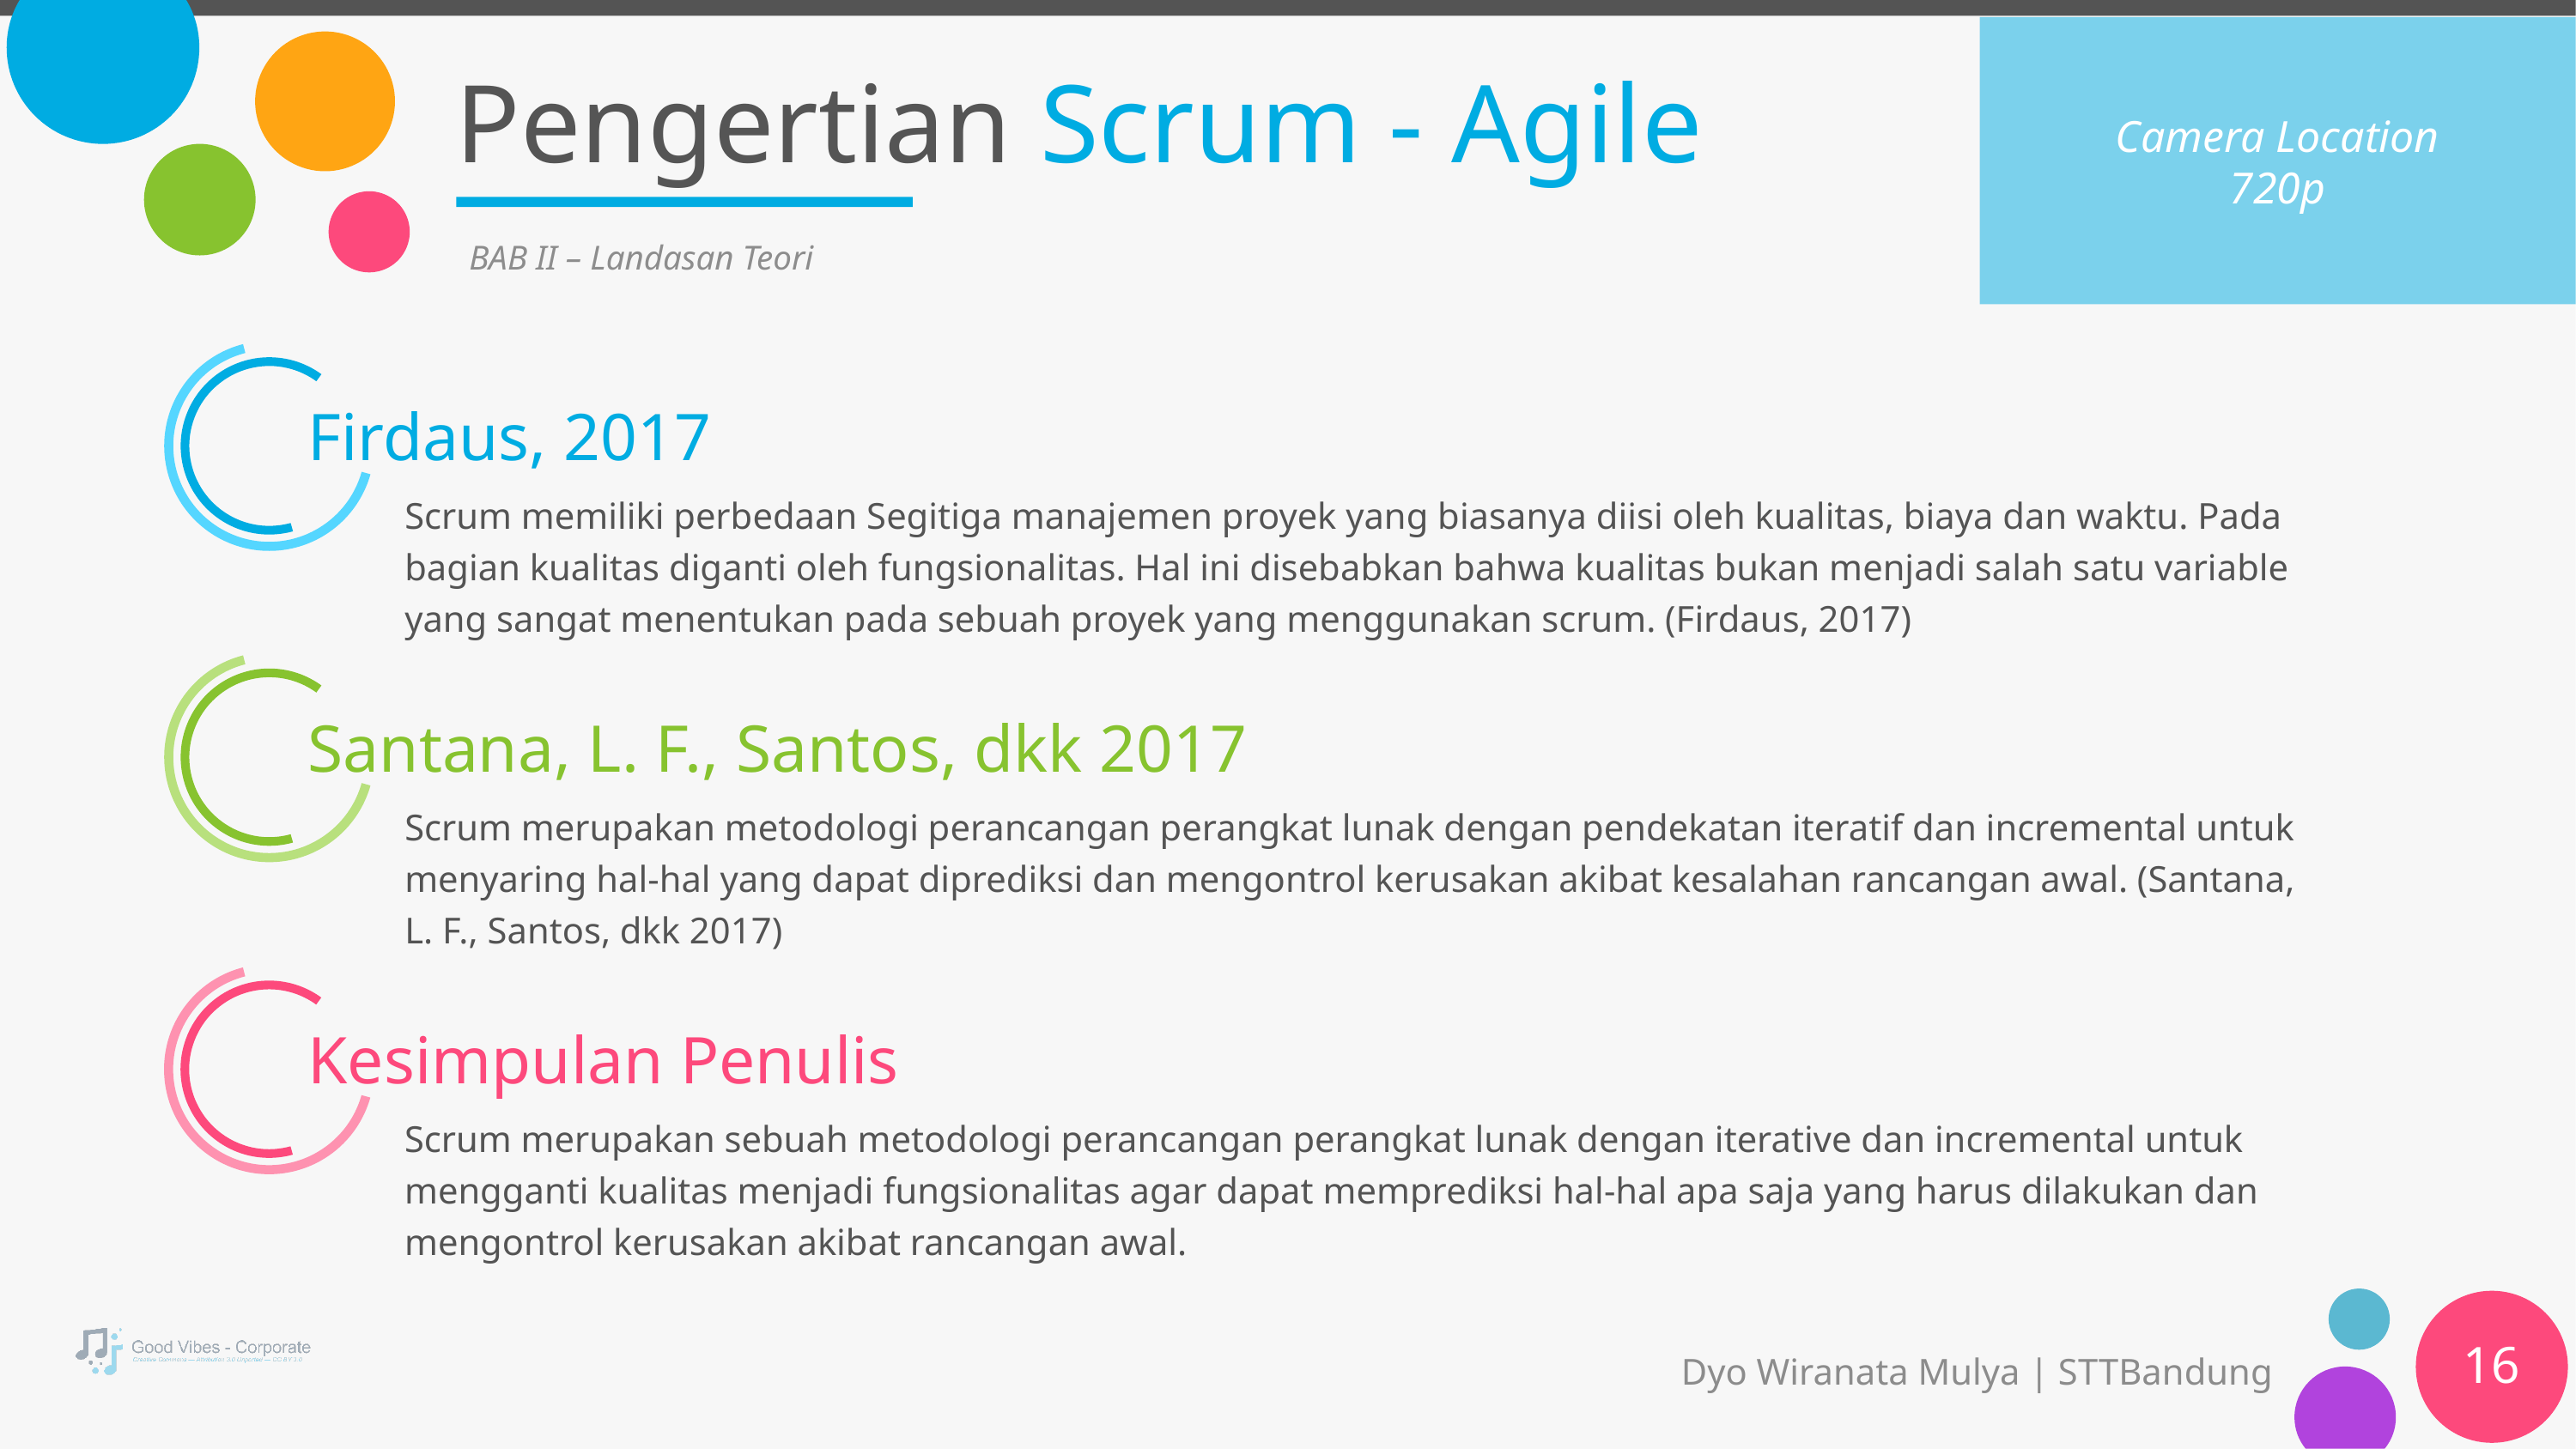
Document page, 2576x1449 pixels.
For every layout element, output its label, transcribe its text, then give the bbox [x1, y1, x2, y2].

slide_number 16 [2415, 1328, 2568, 1406]
list Santana, L. F., Santos, dkk 2017 [284, 685, 1332, 797]
list BAB II – Landasan Teori [446, 217, 1979, 288]
footer Dyo Wiranata Mulya | STTBandung [1479, 1332, 2296, 1410]
list Scrum merupakan sebuah metodologi perancangan perangkat lunak dengan iterative dan incremental untuk mengganti kualitas menjadi fungsionalitas agar dapat memprediksi hal-hal apa saja yang harus dilakukan dan mengontrol kerusakan akibat rancangan awal. [381, 1096, 2345, 1276]
text_box Camera Location 720p [1979, 16, 2576, 305]
list Kesimpulan Penulis [284, 997, 1331, 1109]
picture [76, 1328, 312, 1375]
title Pengertian Scrum - Agile [433, 34, 1979, 204]
list Scrum merupakan metodologi perancangan perangkat lunak dengan pendekatan iteratif dan incremental untuk menyaring hal-hal yang dapat diprediksi dan mengontrol kerusakan akibat kesalahan rancangan awal. (Santana, L. F., Santos, dkk 2017) [381, 785, 2345, 965]
list Firdaus, 2017 [284, 373, 1332, 486]
list Scrum memiliki perbedaan Segitiga manajemen proyek yang biasanya diisi oleh kualitas, biaya dan waktu. Pada bagian kualitas diganti oleh fungsionalitas. Hal ini disebabkan bahwa kualitas bukan menjadi salah satu variable yang sangat menentukan pada sebuah proyek yang menggunakan scrum. (Firdaus, 2017) [381, 473, 2345, 653]
